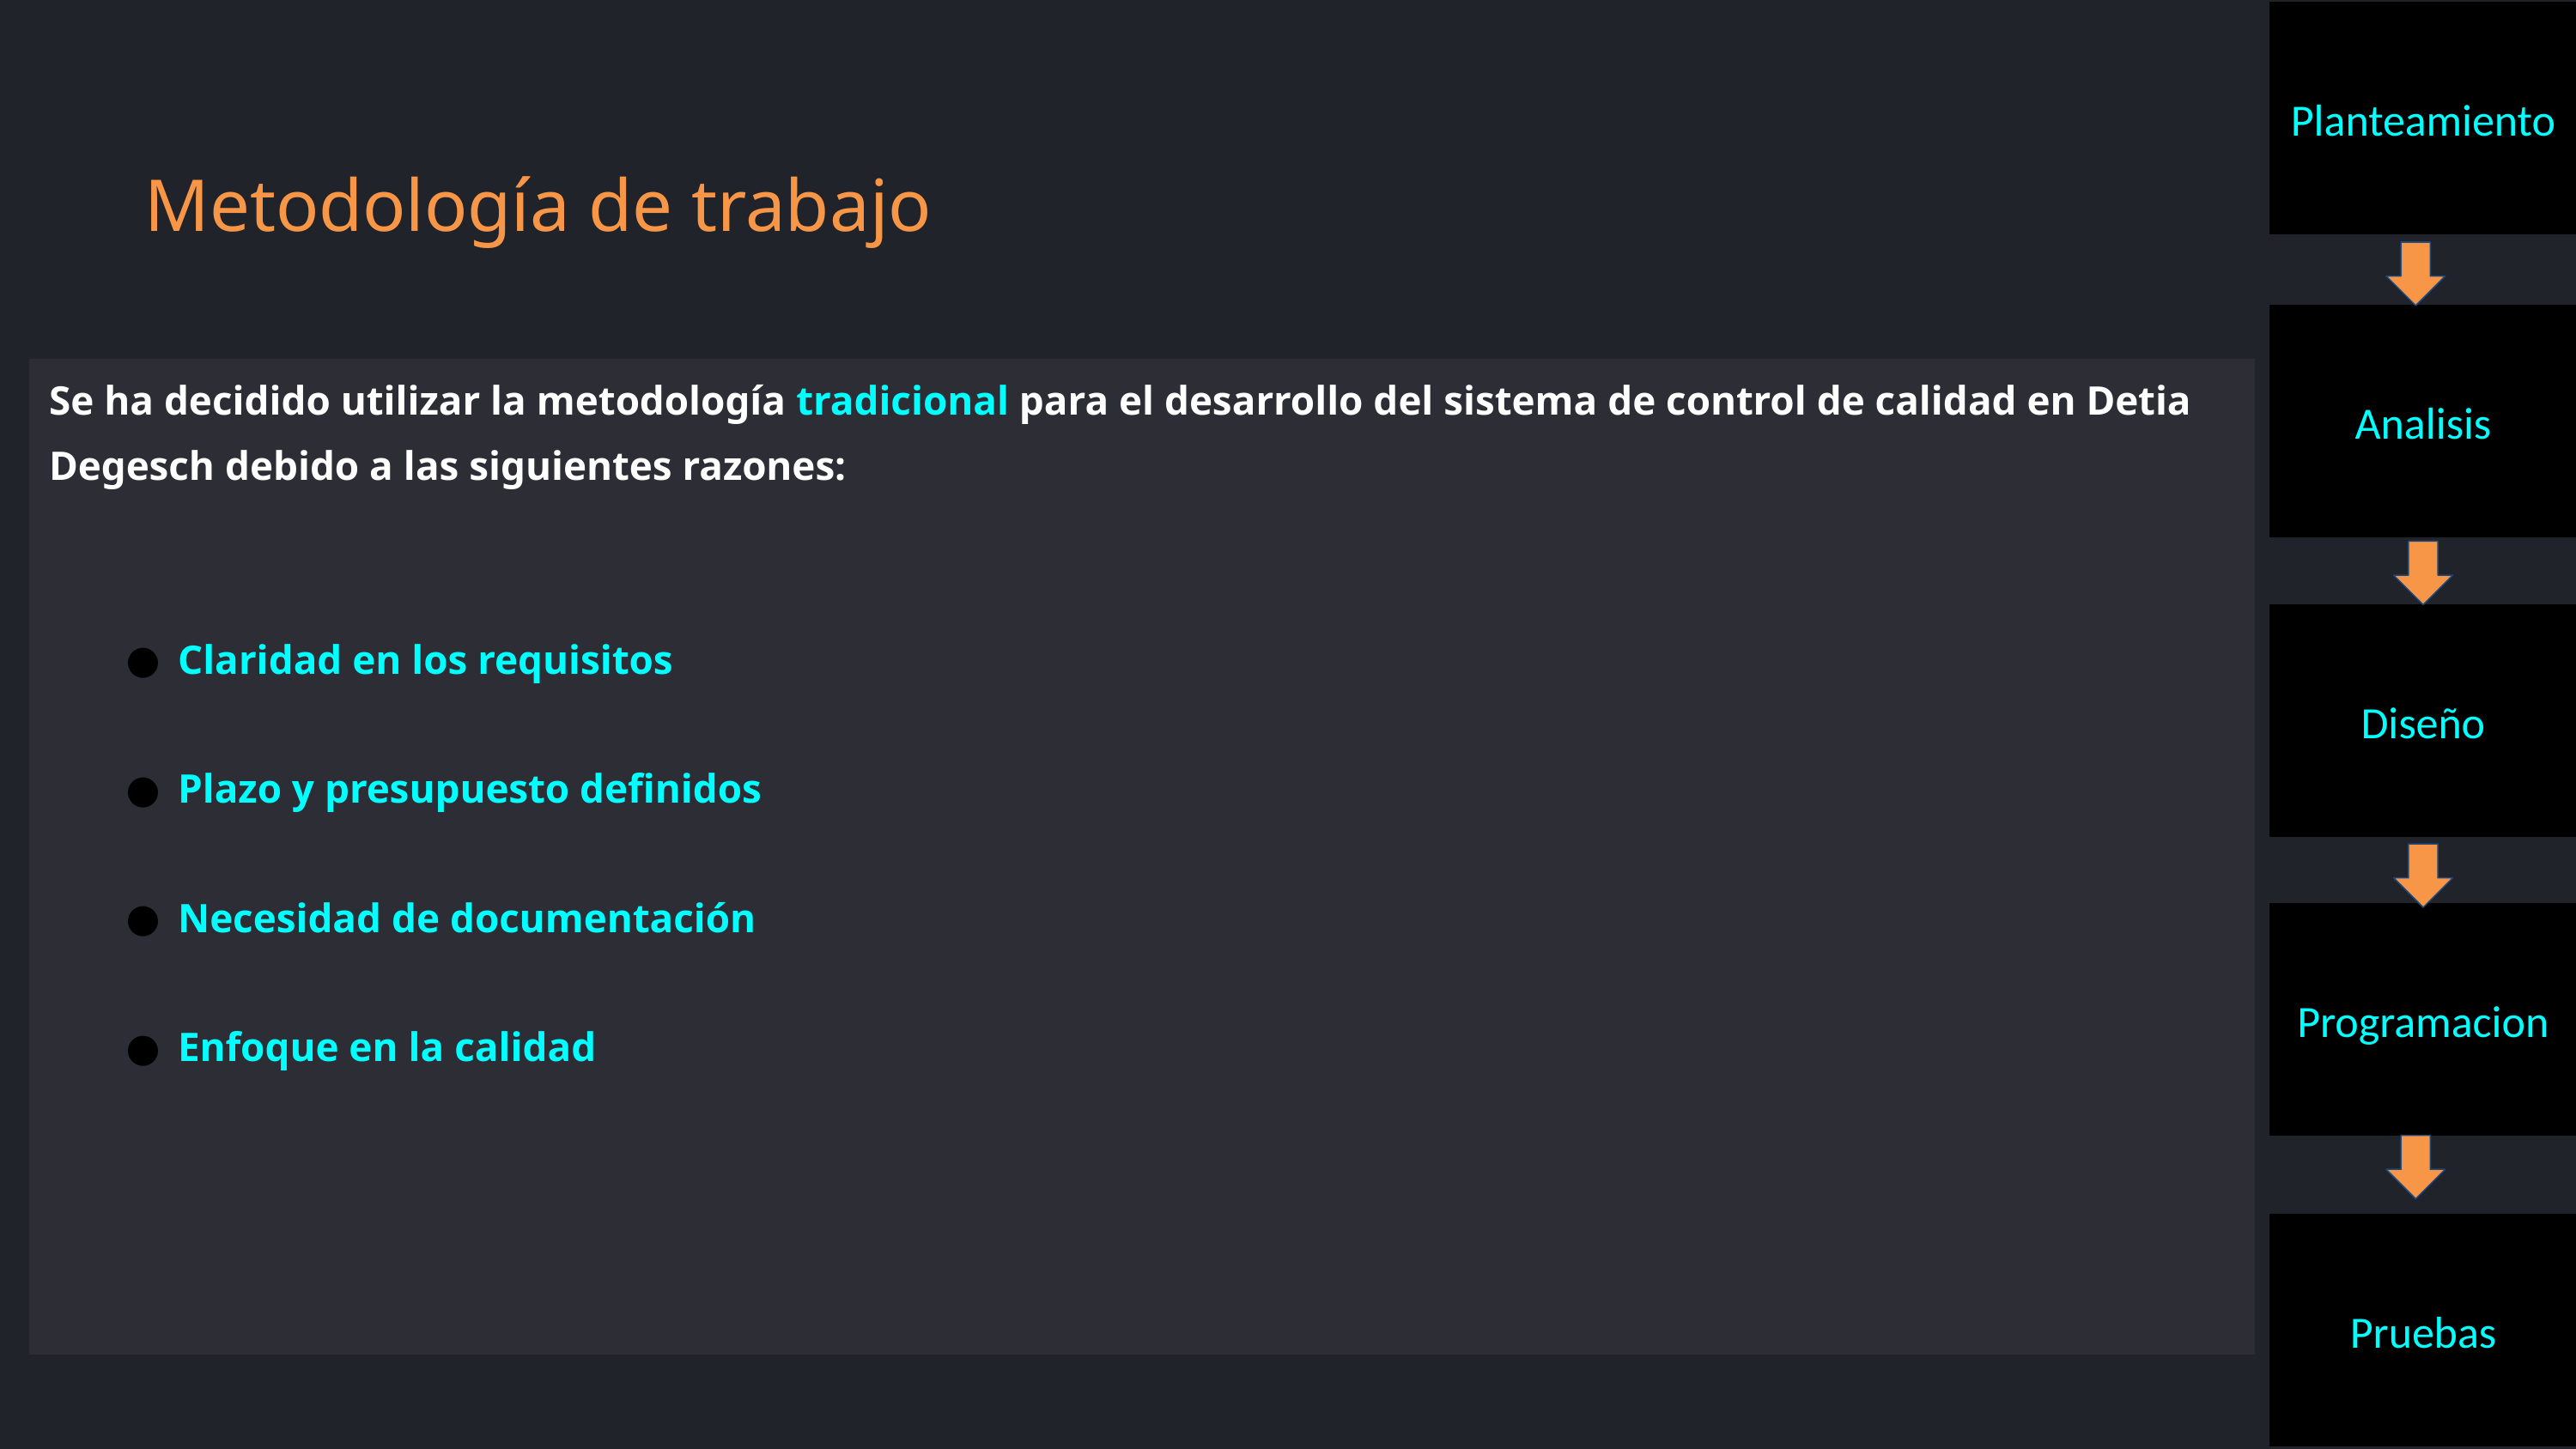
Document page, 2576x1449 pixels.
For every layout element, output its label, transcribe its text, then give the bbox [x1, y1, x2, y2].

text_box [29, 358, 2256, 1355]
text_box Se ha decidido utilizar la metodología tradicional para el desarrollo del sistema de control de calidad en Detia Degesch debido a las siguientes razones: Claridad en los requisitos Plazo y presupuesto definidos Necesidad de documentación Enfoque en la calidad [49, 358, 2236, 1070]
text_box [2385, 241, 2445, 306]
text_box Analisis [2270, 305, 2576, 537]
text_box [2393, 541, 2453, 605]
text_box Pruebas [2270, 1214, 2576, 1446]
text_box Planteamiento [2270, 3, 2576, 234]
text_box [2385, 1135, 2445, 1199]
text_box Diseño [2270, 604, 2576, 837]
text_box Programacion [2270, 903, 2576, 1136]
text_box Metodología de trabajo [144, 147, 1438, 246]
text_box [2393, 844, 2453, 908]
